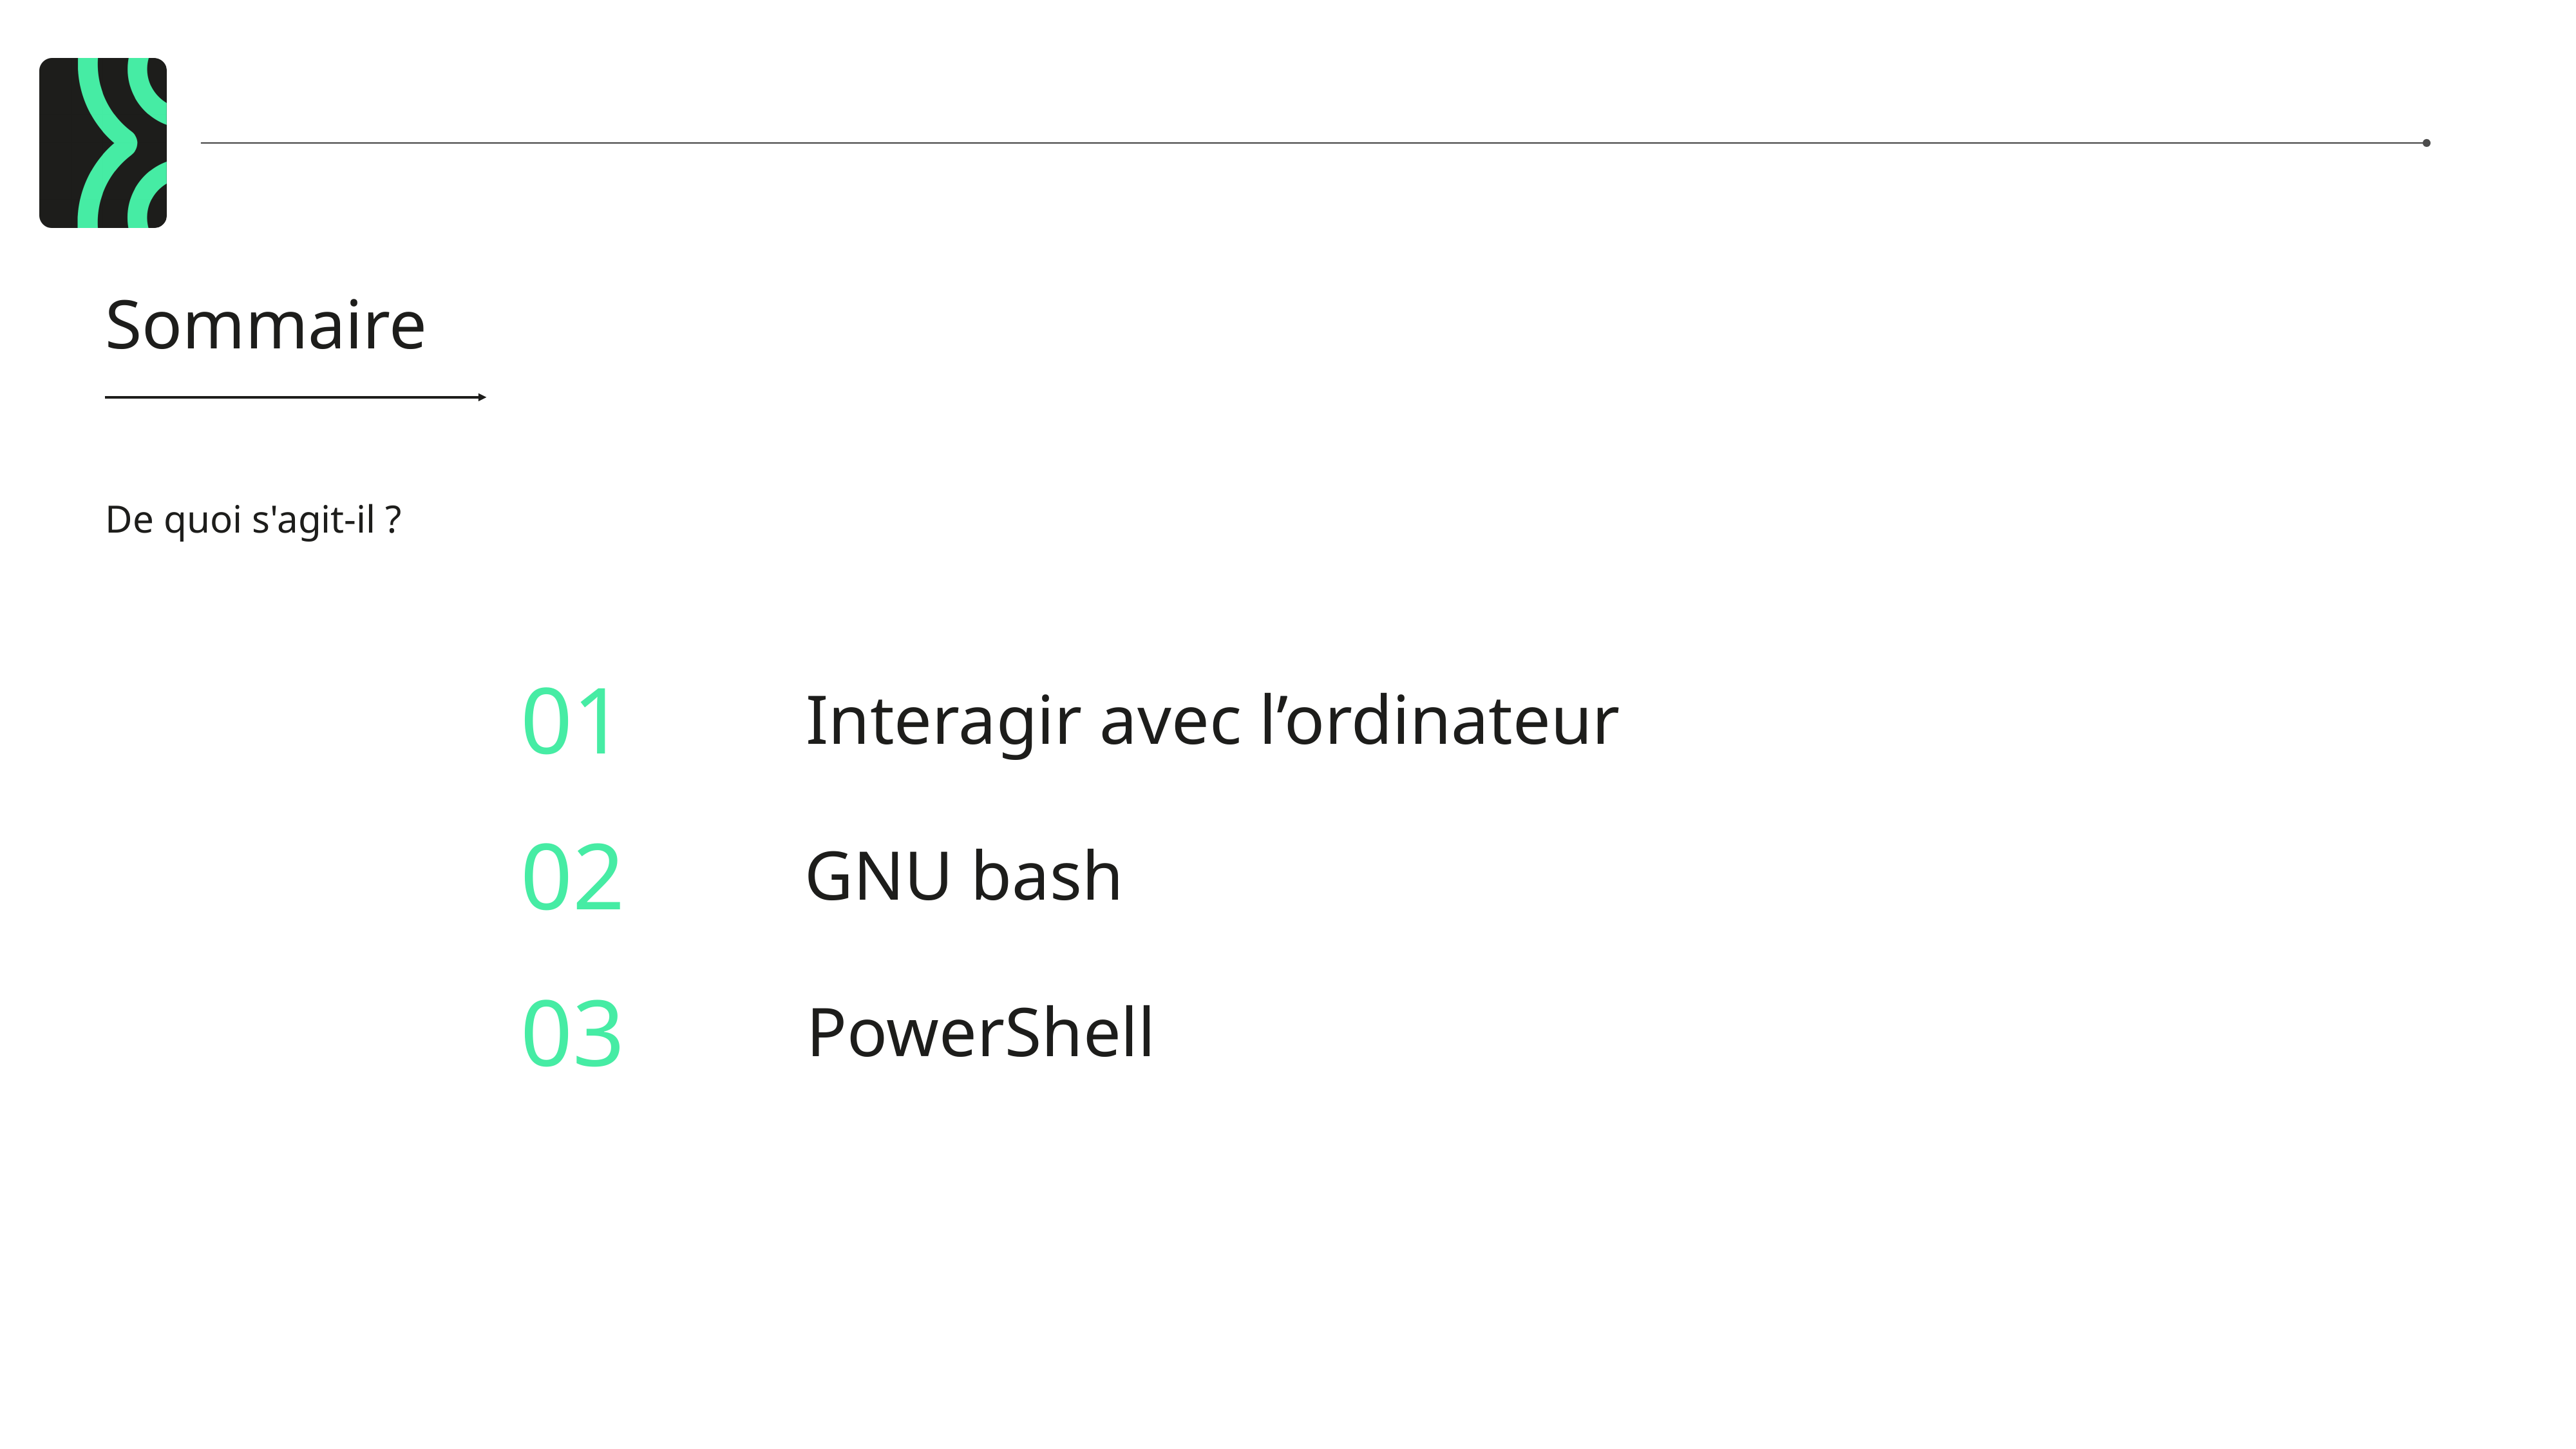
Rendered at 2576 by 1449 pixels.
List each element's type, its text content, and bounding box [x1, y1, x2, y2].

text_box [515, 812, 2491, 934]
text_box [515, 656, 2188, 779]
picture [39, 58, 167, 228]
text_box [515, 968, 2491, 1090]
text_box Sommaire [100, 276, 1180, 368]
text_box De quoi s'agit-il ? [100, 489, 471, 545]
